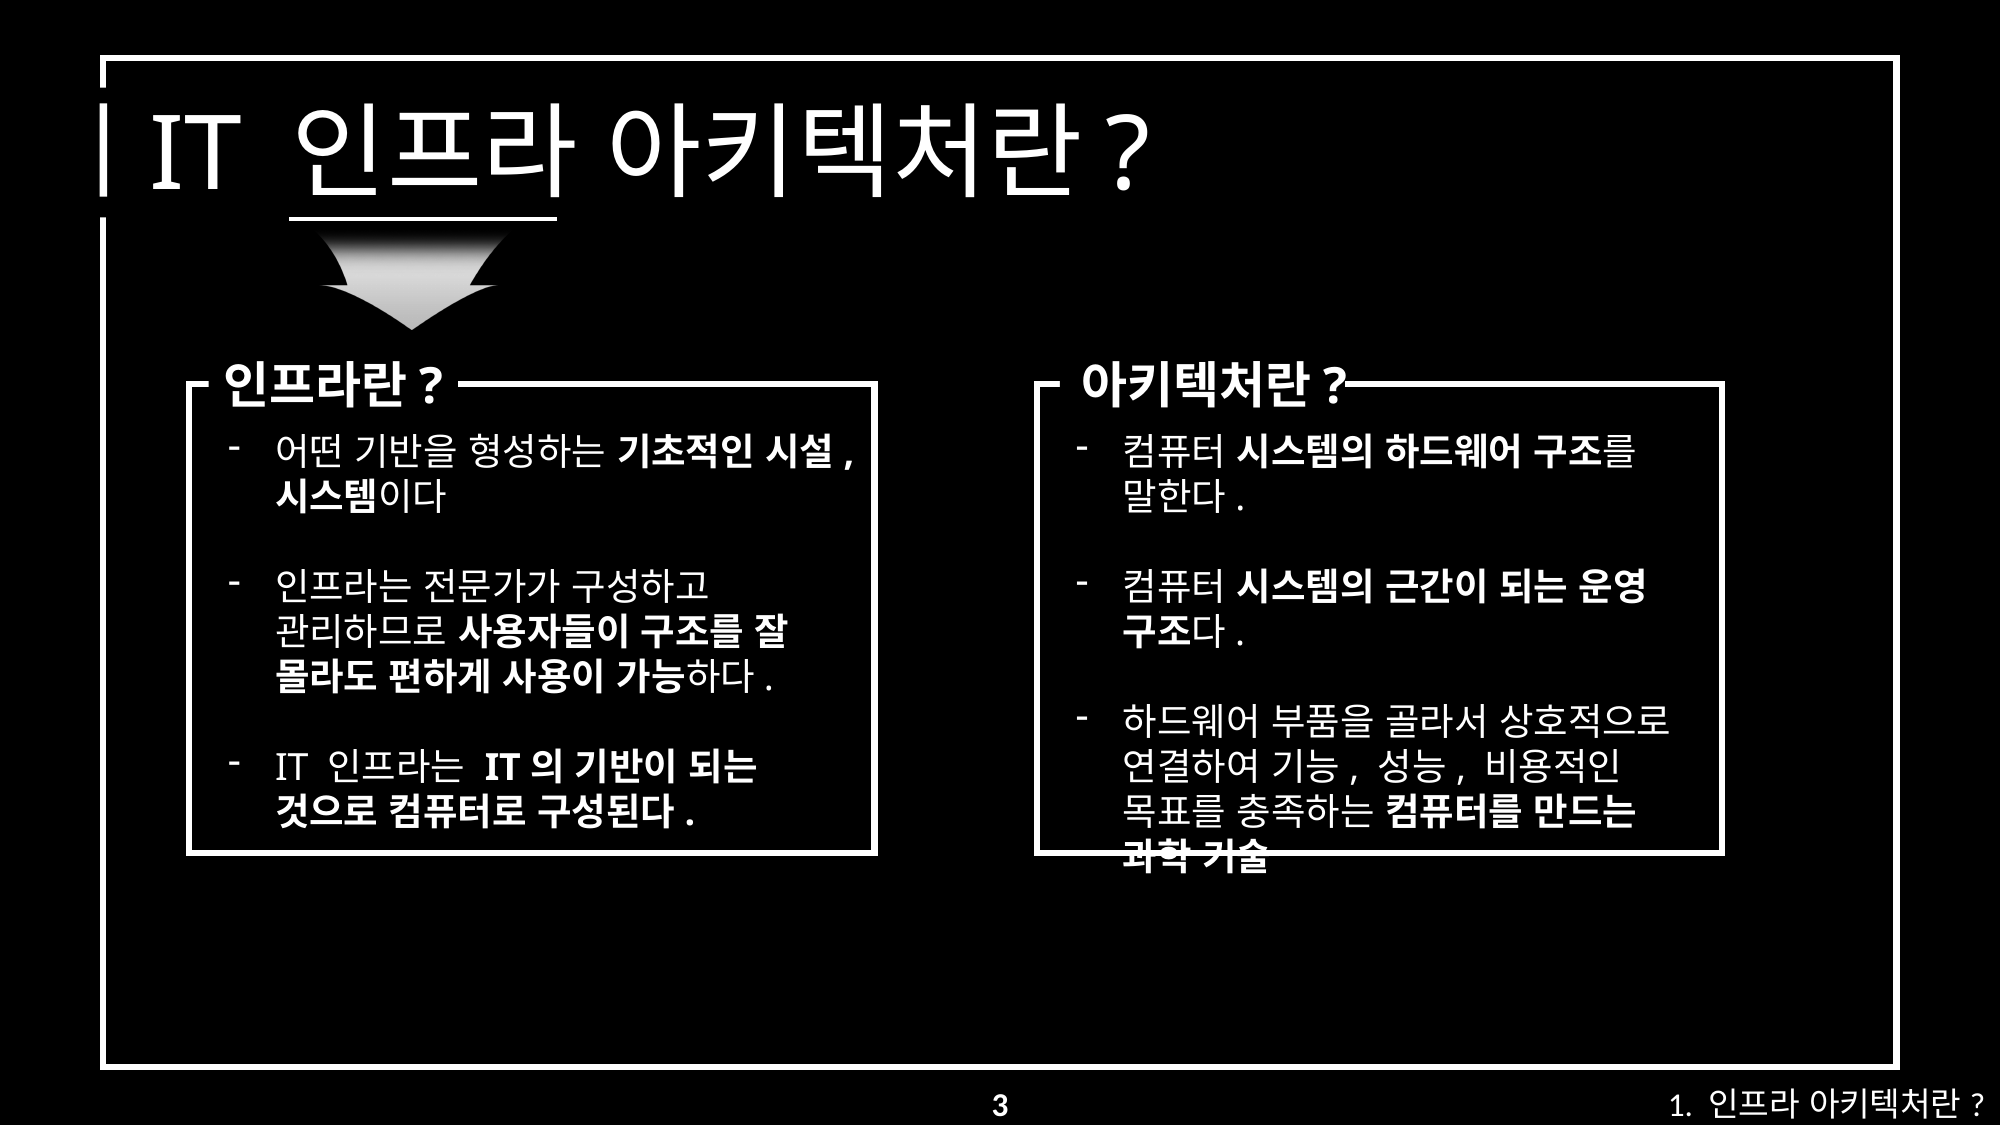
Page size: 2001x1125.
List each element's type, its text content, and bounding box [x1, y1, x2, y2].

text_box 아키텍처란? [1059, 345, 1345, 421]
text_box 3 [0, 1075, 1649, 1125]
text_box [99, 102, 108, 198]
text_box 1. 인프라 아키텍처란? [1649, 1075, 2000, 1125]
text_box [71, 87, 136, 218]
text_box 어떤 기반을 형성하는 기초적인 시설, 시스템이다 인프라는 전문가가 구성하고 관리하므로 사용자들이 구조를 잘 몰라도 편하게 사용이 가능하다. IT 인프라는 IT의 기반이 되는 것으로 컴퓨터로 구성된다. [213, 420, 881, 886]
text_box [188, 383, 876, 854]
title IT 인프라 아키텍처란? [134, 81, 1127, 220]
text_box 컴퓨터 시스템의 하드웨어 구조를 말한다. 컴퓨터 시스템의 근간이 되는 운영 구조다. 하드웨어 부품을 골라서 상호적으로 연결하여 기능, 성능, 비용적인 목표를 충족하는 컴퓨터를 만드는 과학 기술 [1061, 420, 1729, 886]
picture [289, 226, 532, 330]
text_box [102, 57, 1898, 1068]
text_box [1036, 383, 1723, 854]
text_box 인프라란? [208, 345, 458, 421]
